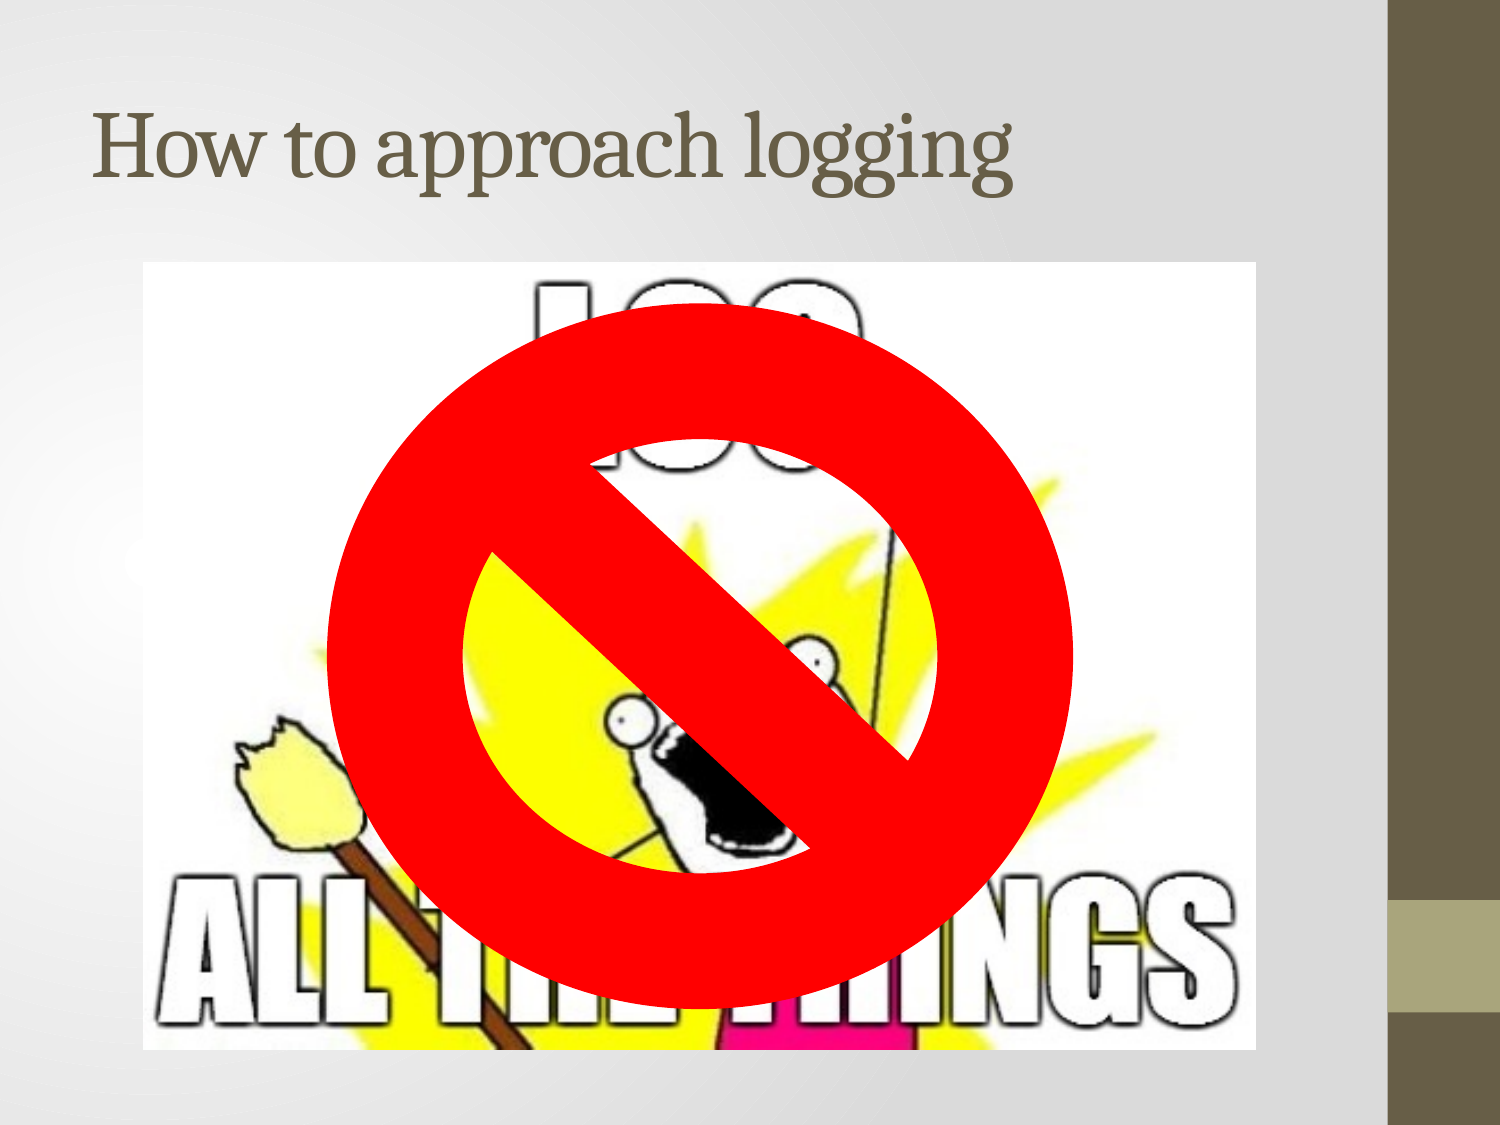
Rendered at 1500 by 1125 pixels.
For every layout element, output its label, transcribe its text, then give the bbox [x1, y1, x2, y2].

title How to approach logging [75, 45, 1325, 233]
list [74, 261, 1326, 1051]
